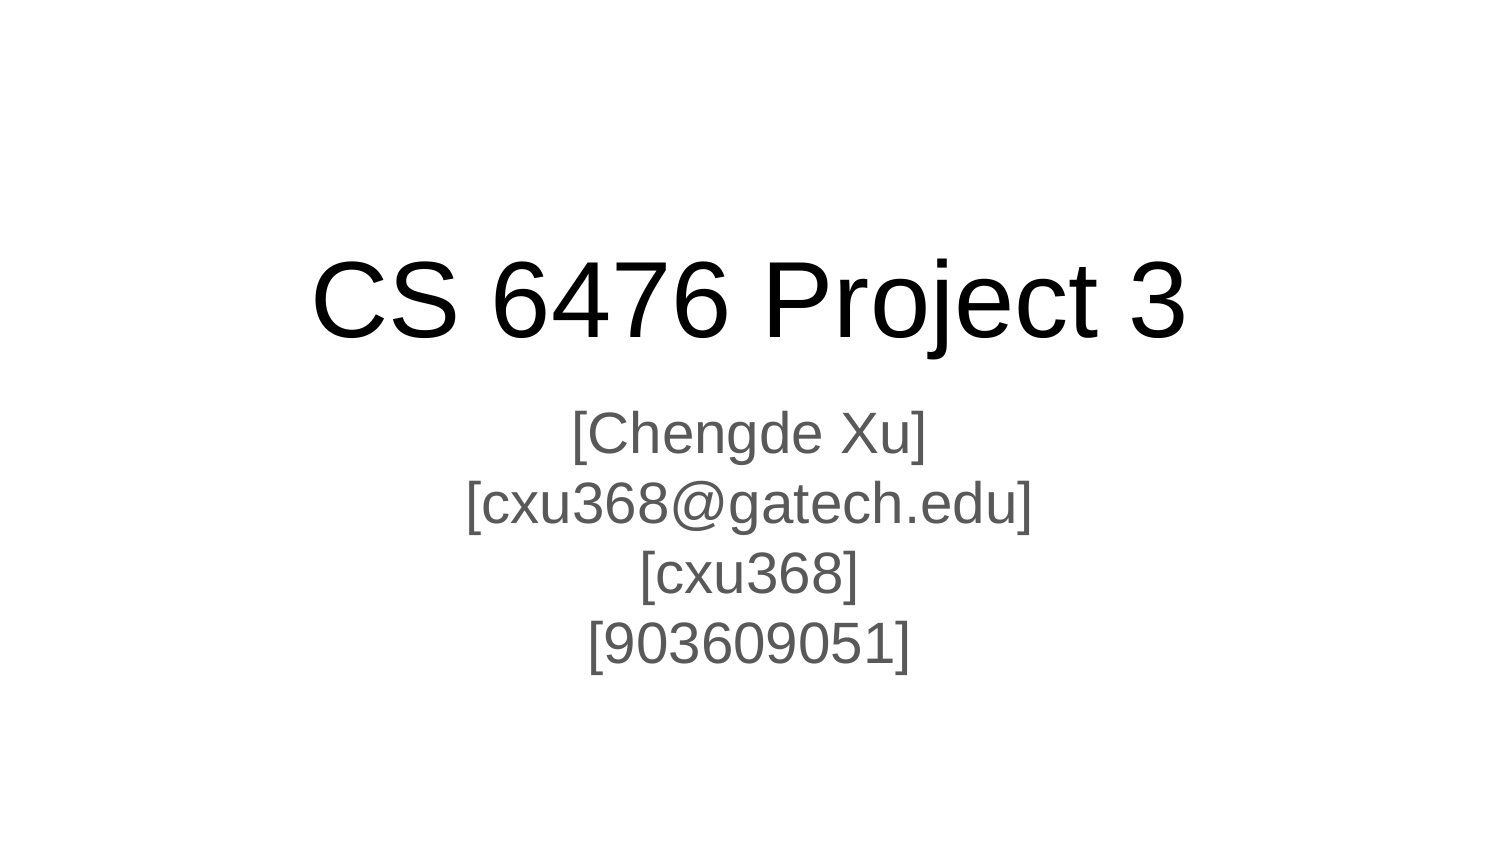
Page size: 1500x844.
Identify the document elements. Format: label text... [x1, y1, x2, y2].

text_box [Chengde Xu] [cxu368@gatech.edu] [cxu368] [903609051] [51, 380, 1449, 676]
text_box CS 6476 Project 3 [51, 37, 1449, 375]
